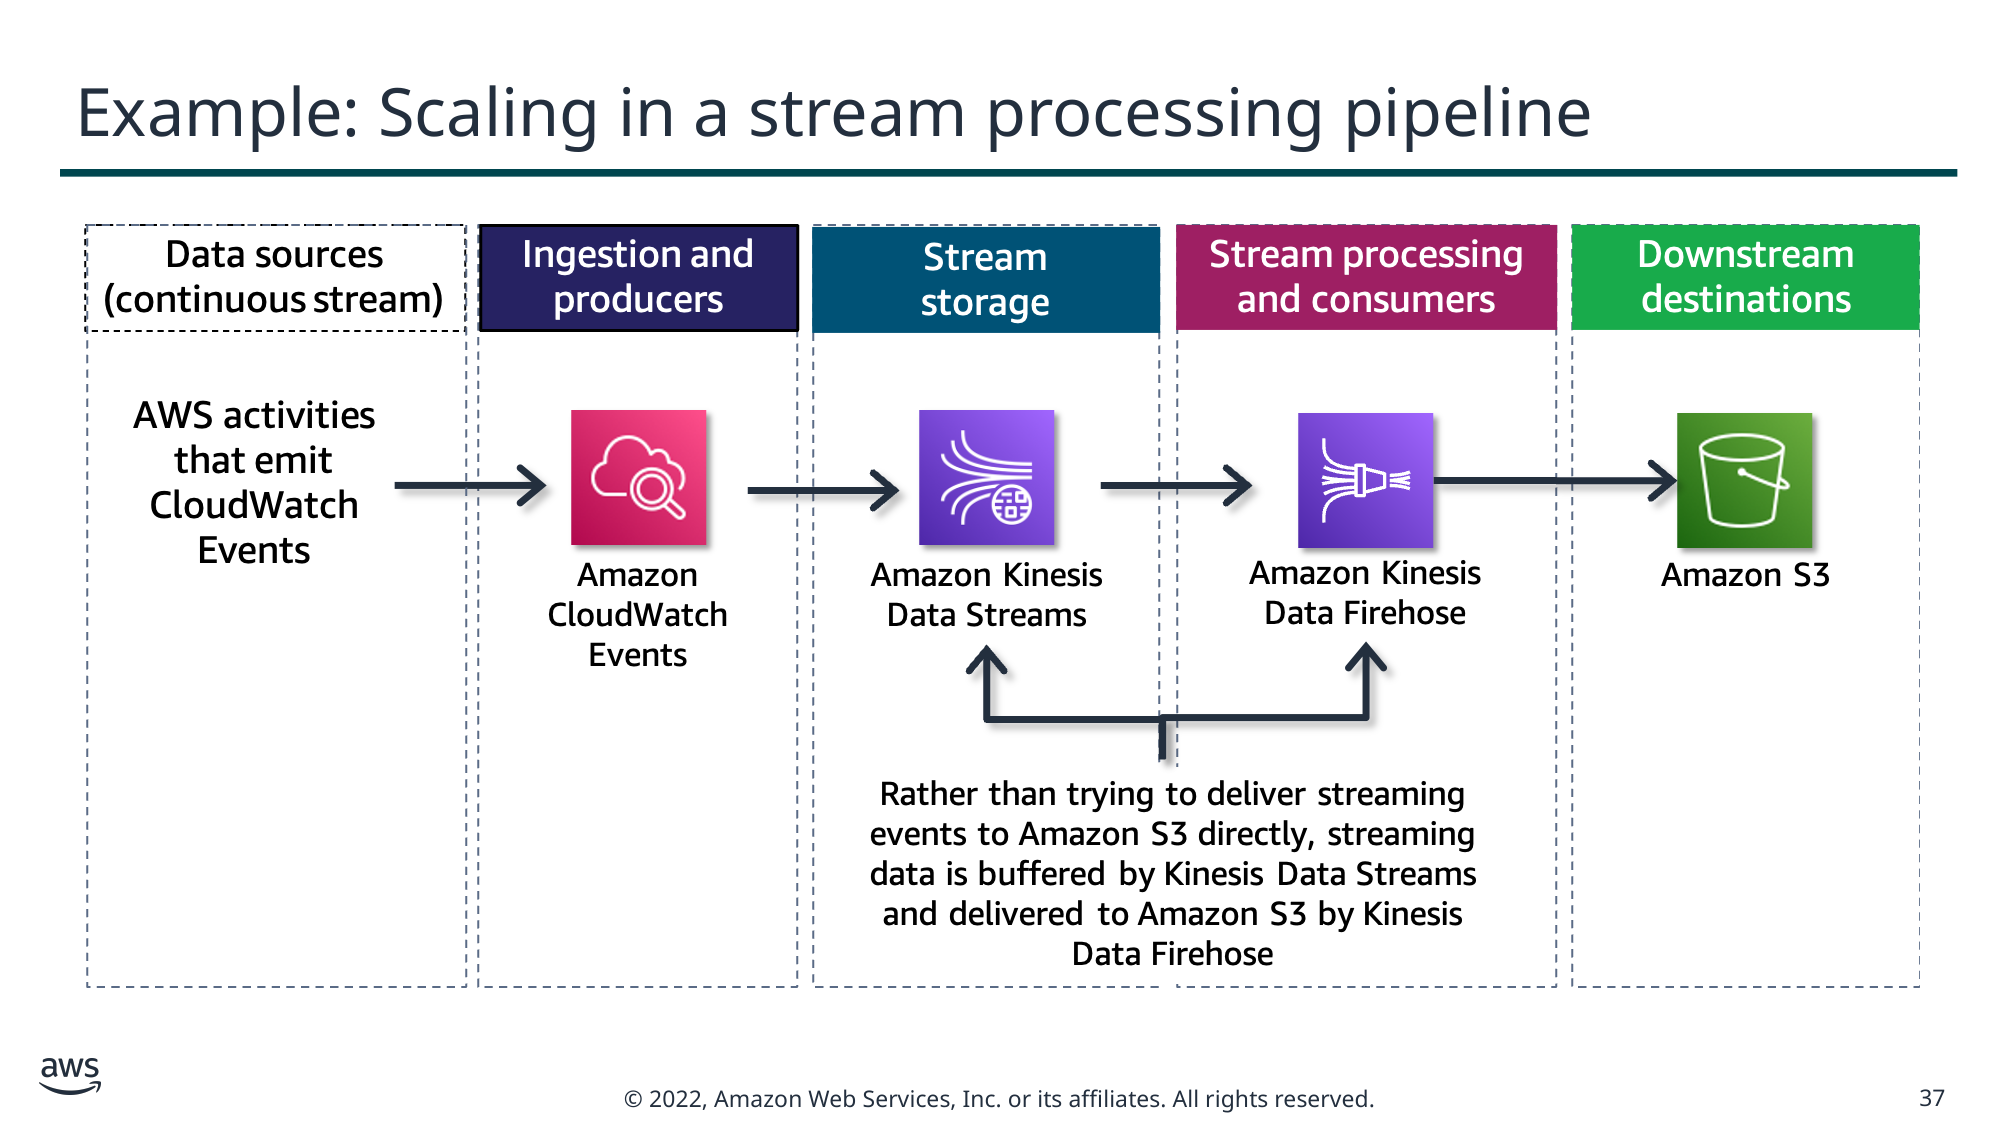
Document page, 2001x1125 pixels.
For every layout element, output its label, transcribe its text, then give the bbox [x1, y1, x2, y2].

picture [79, 217, 1920, 995]
slide_number 37 [1881, 1077, 1961, 1121]
picture [39, 1058, 101, 1095]
title Example: Scaling in a stream processing pipeline [60, 49, 1958, 170]
